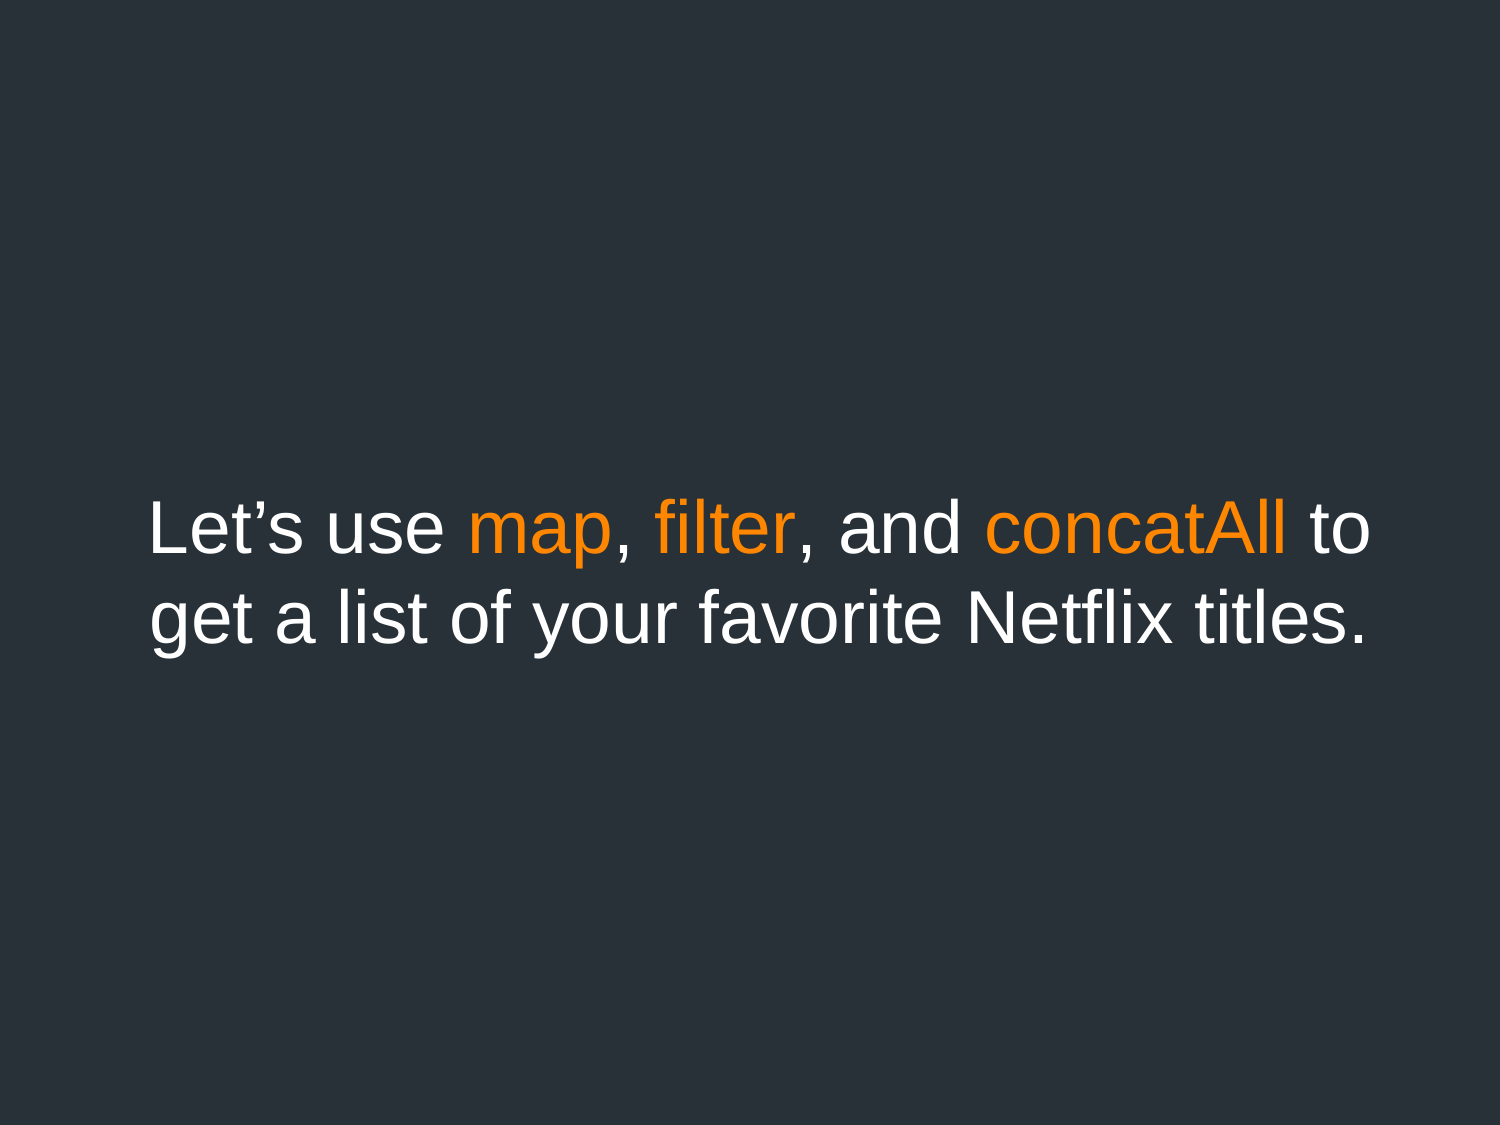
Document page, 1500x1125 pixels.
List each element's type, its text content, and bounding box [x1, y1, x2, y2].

list Let’s use map, filter, and concatAll to get a list of your favorite Netflix titles. [112, 174, 1400, 963]
